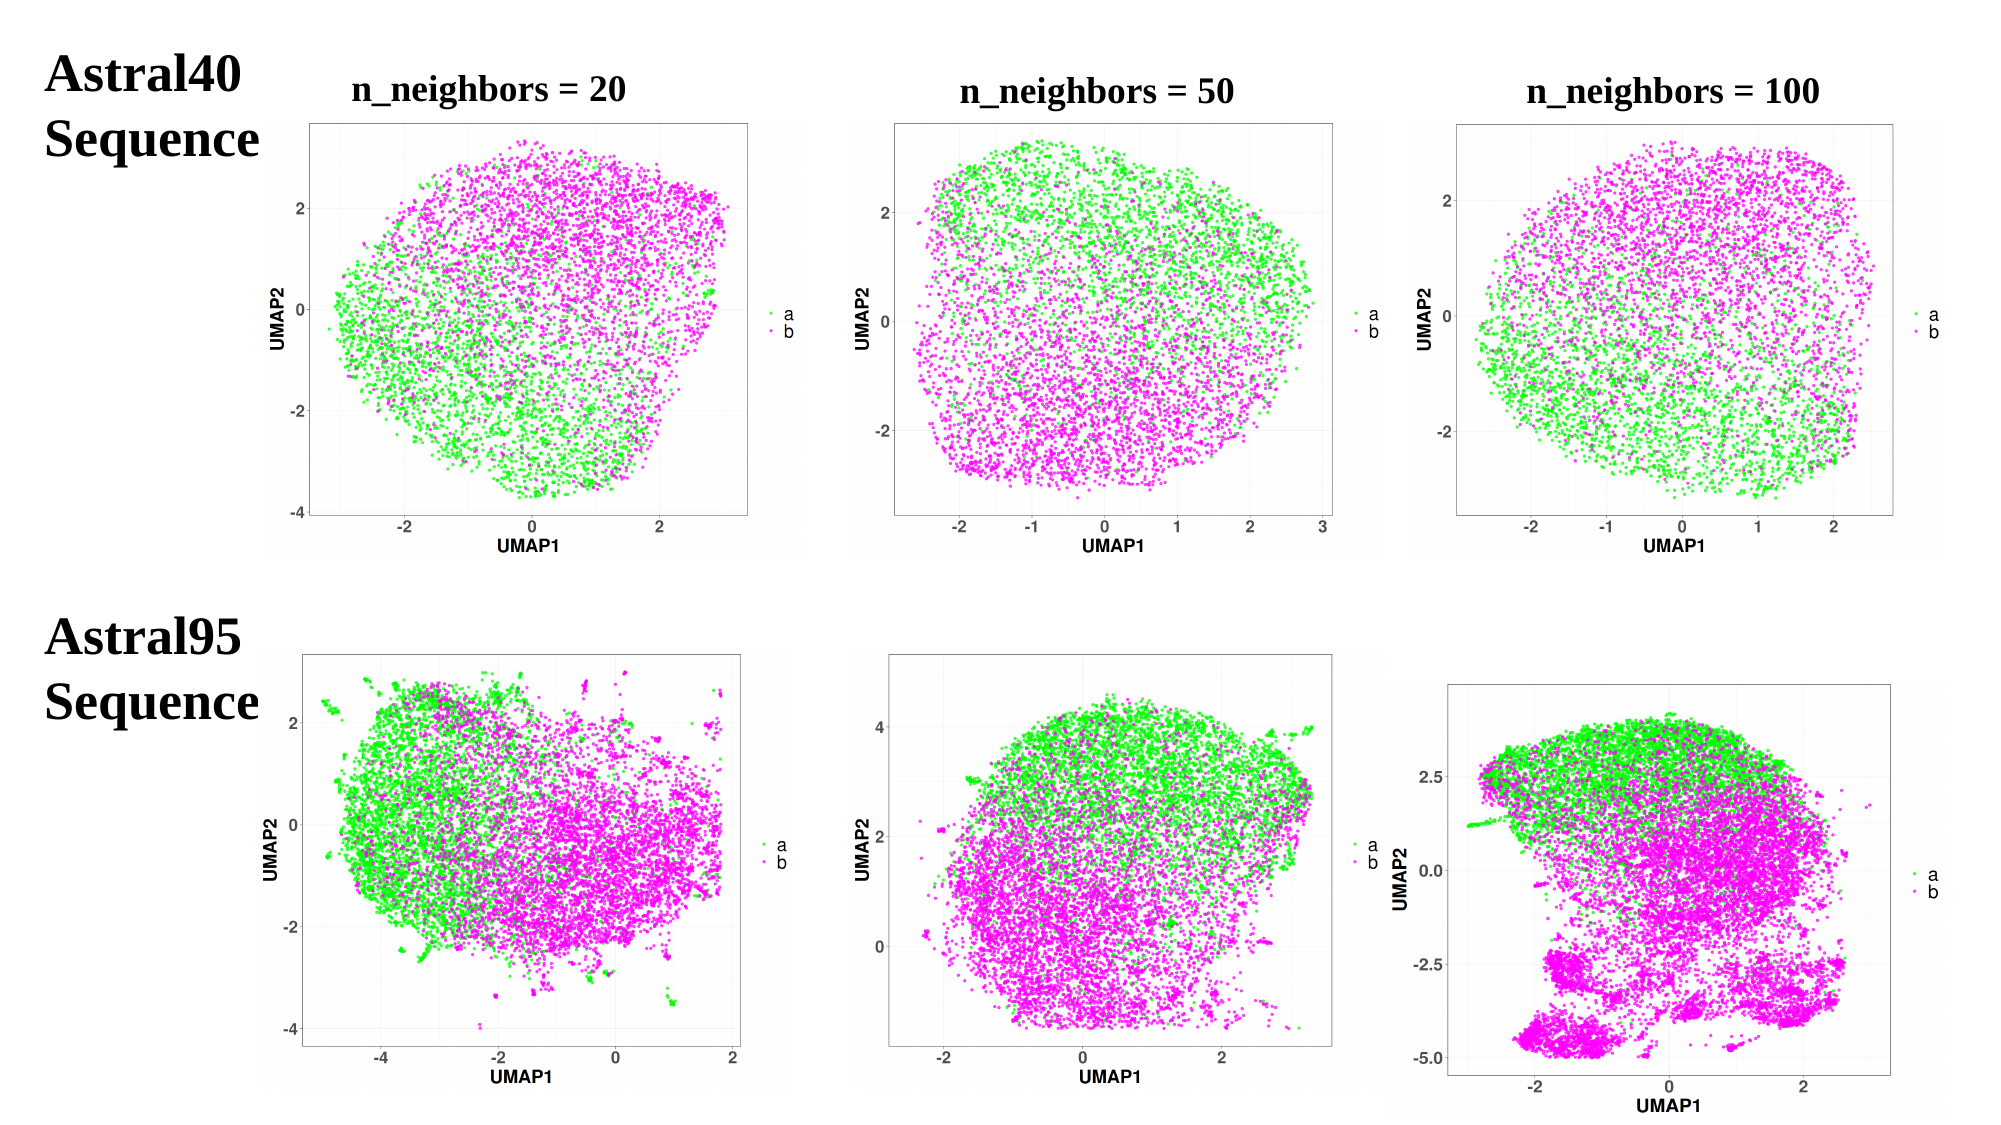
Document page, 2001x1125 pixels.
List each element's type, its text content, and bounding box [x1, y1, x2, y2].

text_box Astral40 Sequence [29, 29, 295, 86]
picture [849, 649, 1949, 1122]
text_box n_neighbors = 100 [1511, 58, 1837, 115]
picture [258, 649, 797, 1093]
text_box Astral95 Sequence [29, 593, 295, 650]
picture [1412, 119, 1949, 561]
text_box n_neighbors = 20 [336, 56, 661, 112]
text_box n_neighbors = 50 [944, 58, 1270, 115]
picture [265, 117, 805, 561]
picture [849, 117, 1389, 561]
